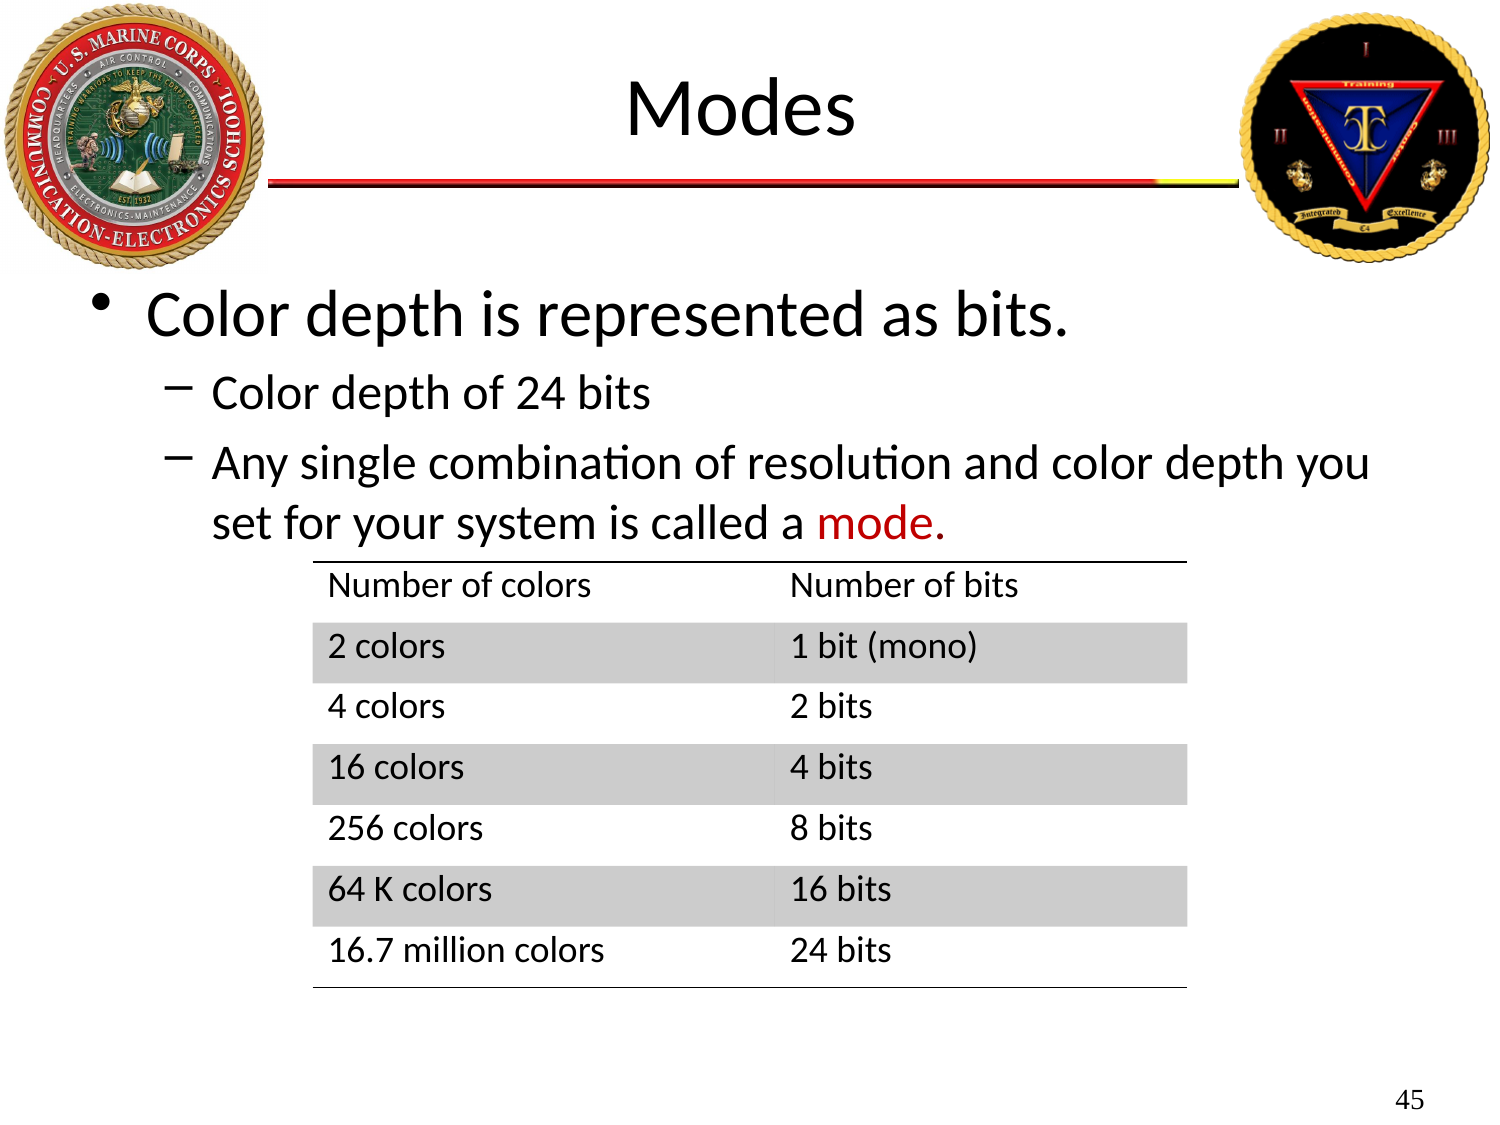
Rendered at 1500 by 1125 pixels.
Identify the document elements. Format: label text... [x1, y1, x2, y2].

picture [1239, 12, 1490, 263]
title Modes [75, 45, 1425, 212]
table_cell 2 colors [313, 623, 775, 683]
table_cell 4 bits [775, 744, 1187, 805]
table_cell 16 bits [775, 866, 1187, 927]
table_cell 1 bit (mono) [775, 623, 1187, 683]
table_header Number of colors [313, 563, 775, 623]
table_header Number of bits [775, 563, 1187, 623]
table_cell 16 colors [313, 744, 775, 805]
text_box [74, 212, 1425, 1050]
picture [0, 0, 268, 274]
table_cell 4 colors [313, 683, 775, 744]
table_cell 16.7 million colors [313, 927, 775, 987]
table_cell 8 bits [775, 805, 1187, 866]
table_cell 24 bits [775, 927, 1187, 987]
table_cell 64 K colors [313, 866, 775, 927]
table_cell 256 colors [313, 805, 775, 866]
table_cell 2 bits [775, 683, 1187, 744]
